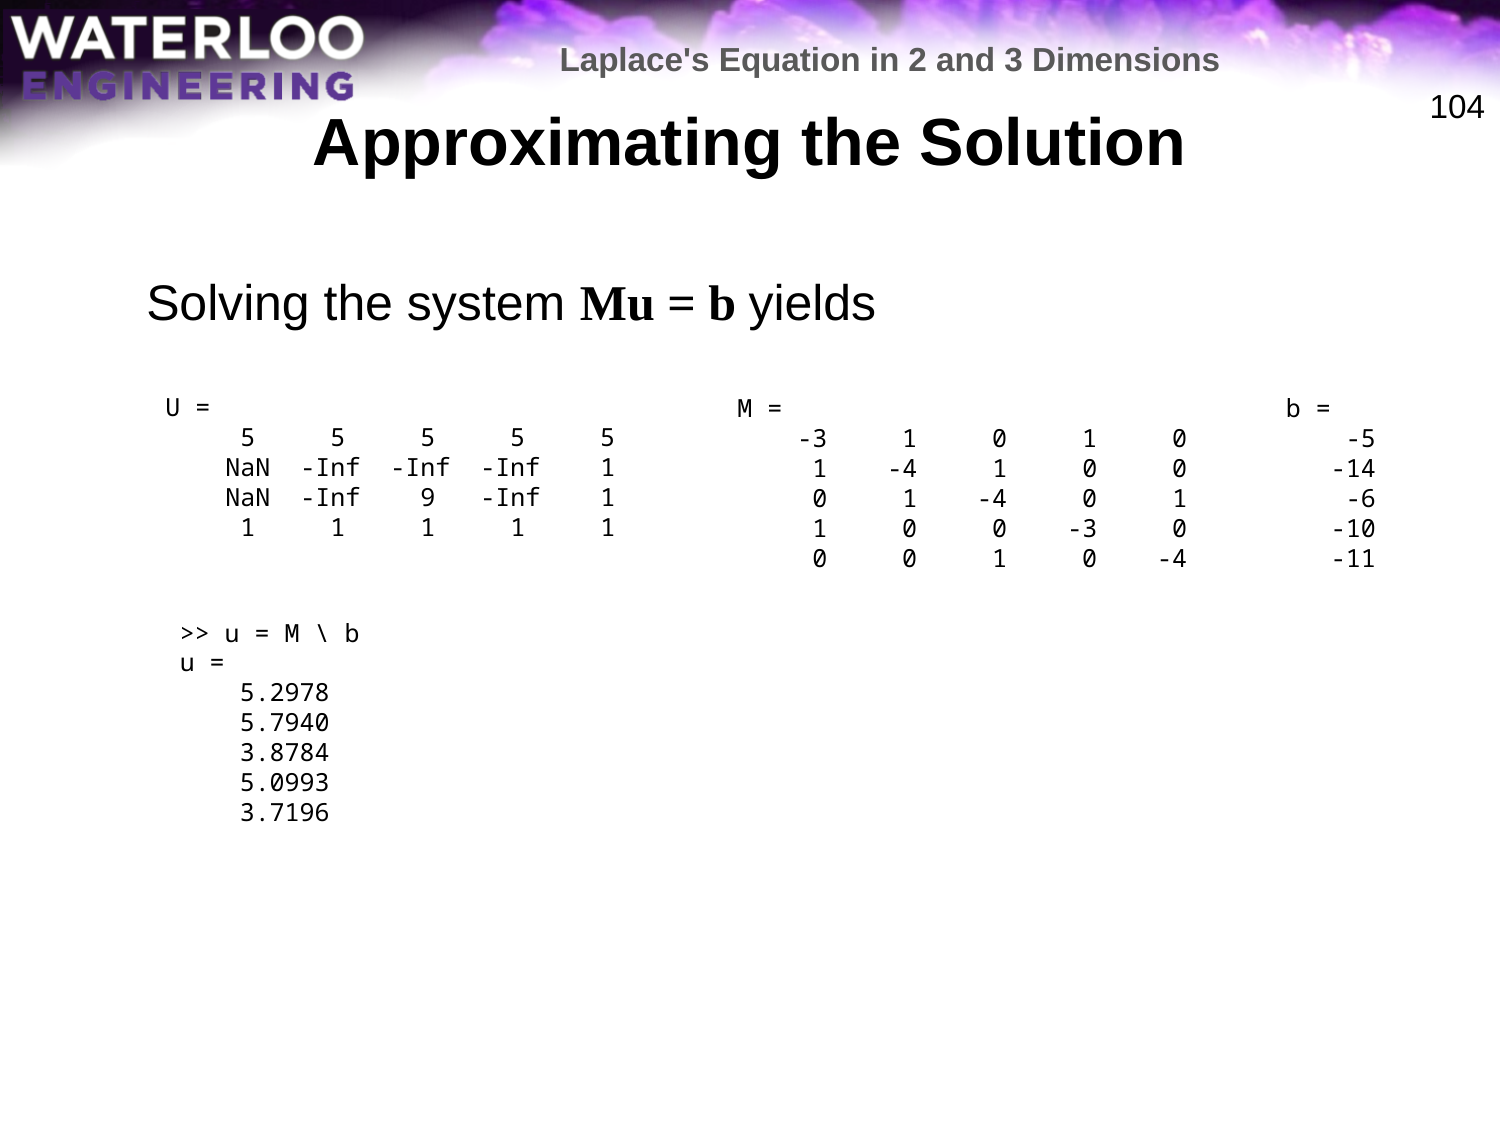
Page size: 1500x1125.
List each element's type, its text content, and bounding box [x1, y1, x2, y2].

footer Laplace's Equation in 2 and 3 Dimensions [535, 31, 1236, 74]
text_box M = -3 1 0 1 0 1 -4 1 0 0 0 1 -4 0 1 1 0 0 -3 0 0 0 1 0 -4 [722, 385, 1203, 580]
list Solving the system Mu = b yields [74, 262, 1448, 1006]
text_box b = -5 -14 -6 -10 -11 [1271, 385, 1391, 580]
text_box >> u = M \ b u = 5.2978 5.7940 3.8784 5.0993 3.7196 [165, 609, 375, 834]
text_box U = 5 5 5 5 5 NaN -Inf -Inf -Inf 1 NaN -Inf 9 -Inf 1 1 1 1 1 1 [150, 384, 631, 549]
slide_number 104 [1371, 73, 1500, 134]
title Approximating the Solution [74, 44, 1426, 233]
picture [0, 0, 1500, 1125]
